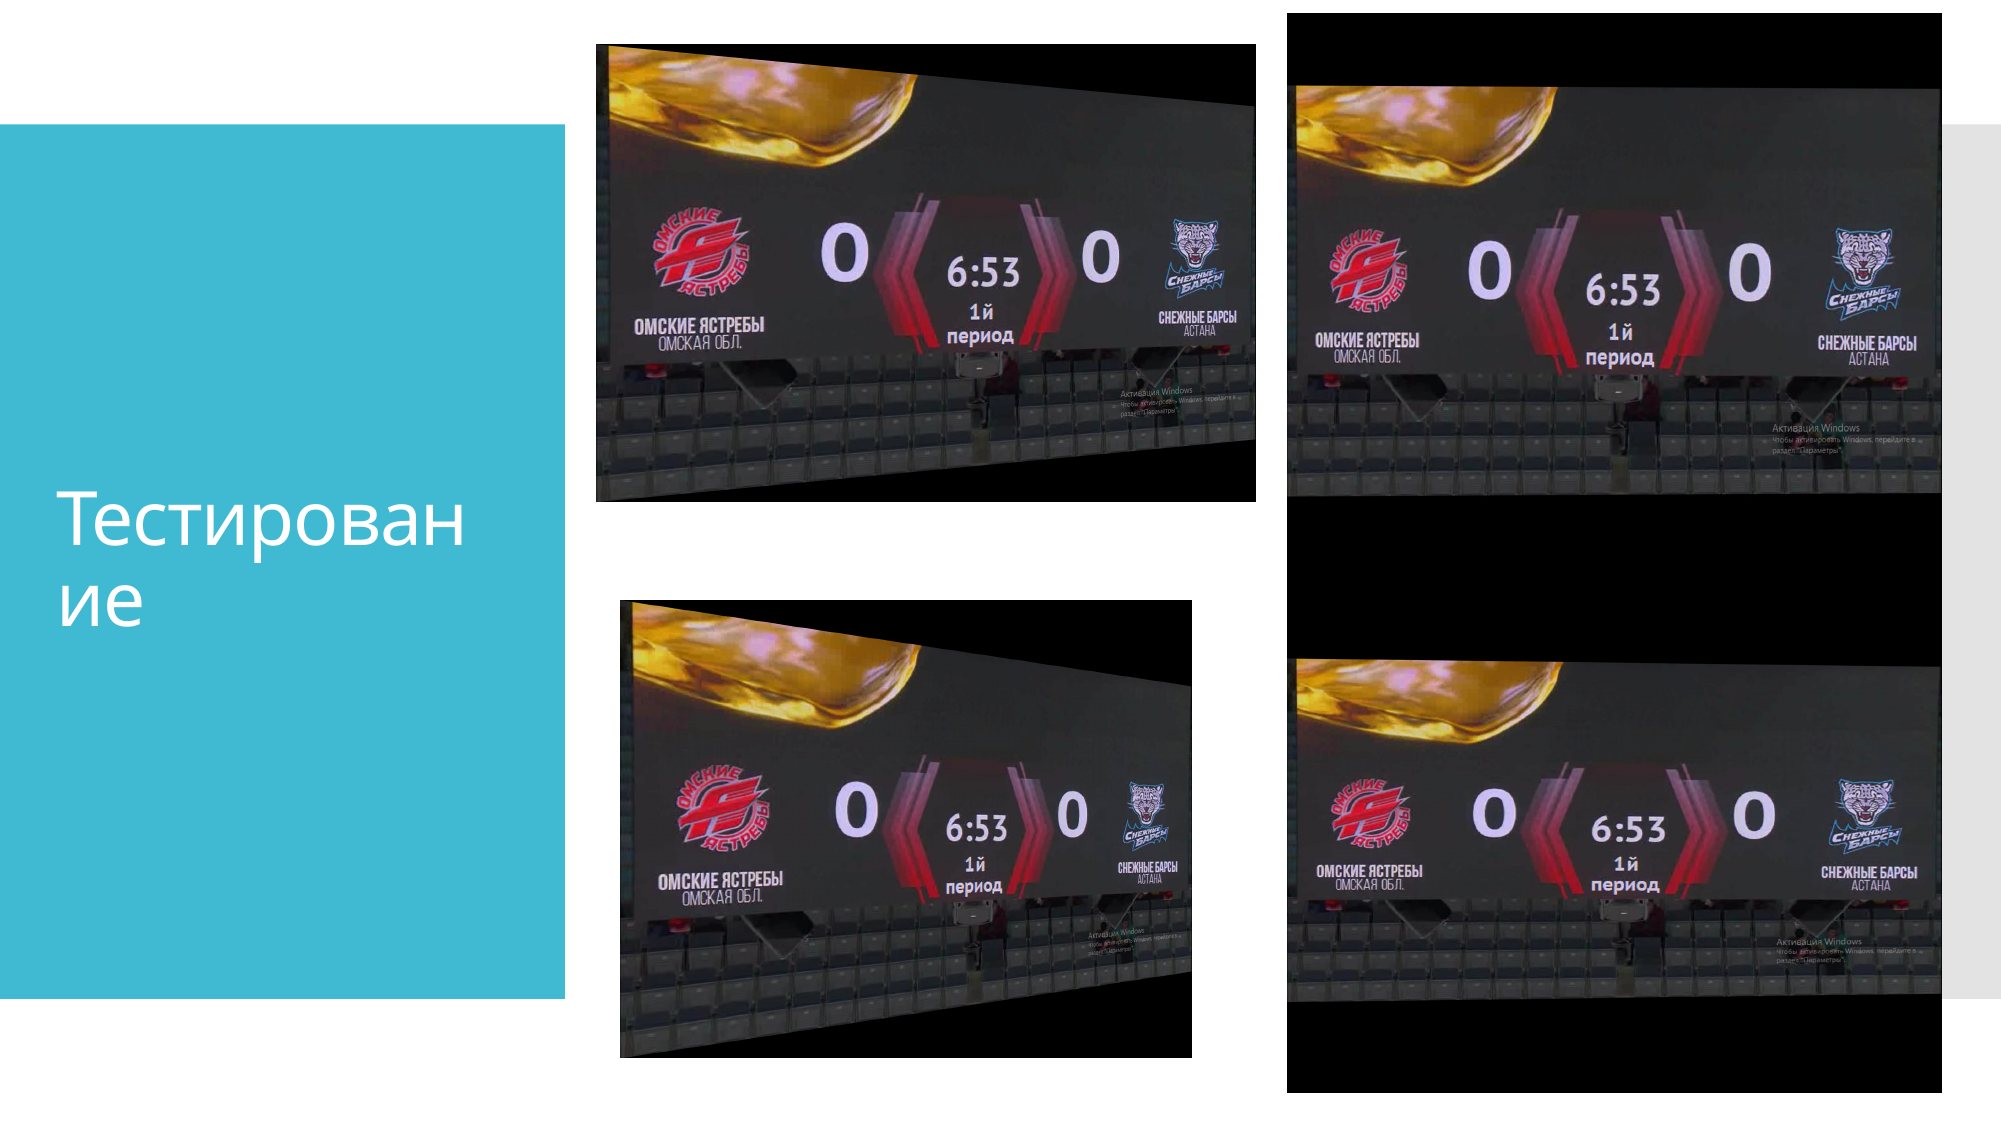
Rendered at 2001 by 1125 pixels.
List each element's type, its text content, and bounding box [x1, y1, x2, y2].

title Тестирование [41, 184, 525, 940]
picture [1286, 13, 1943, 1093]
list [596, 44, 1256, 502]
picture [620, 600, 1192, 1058]
